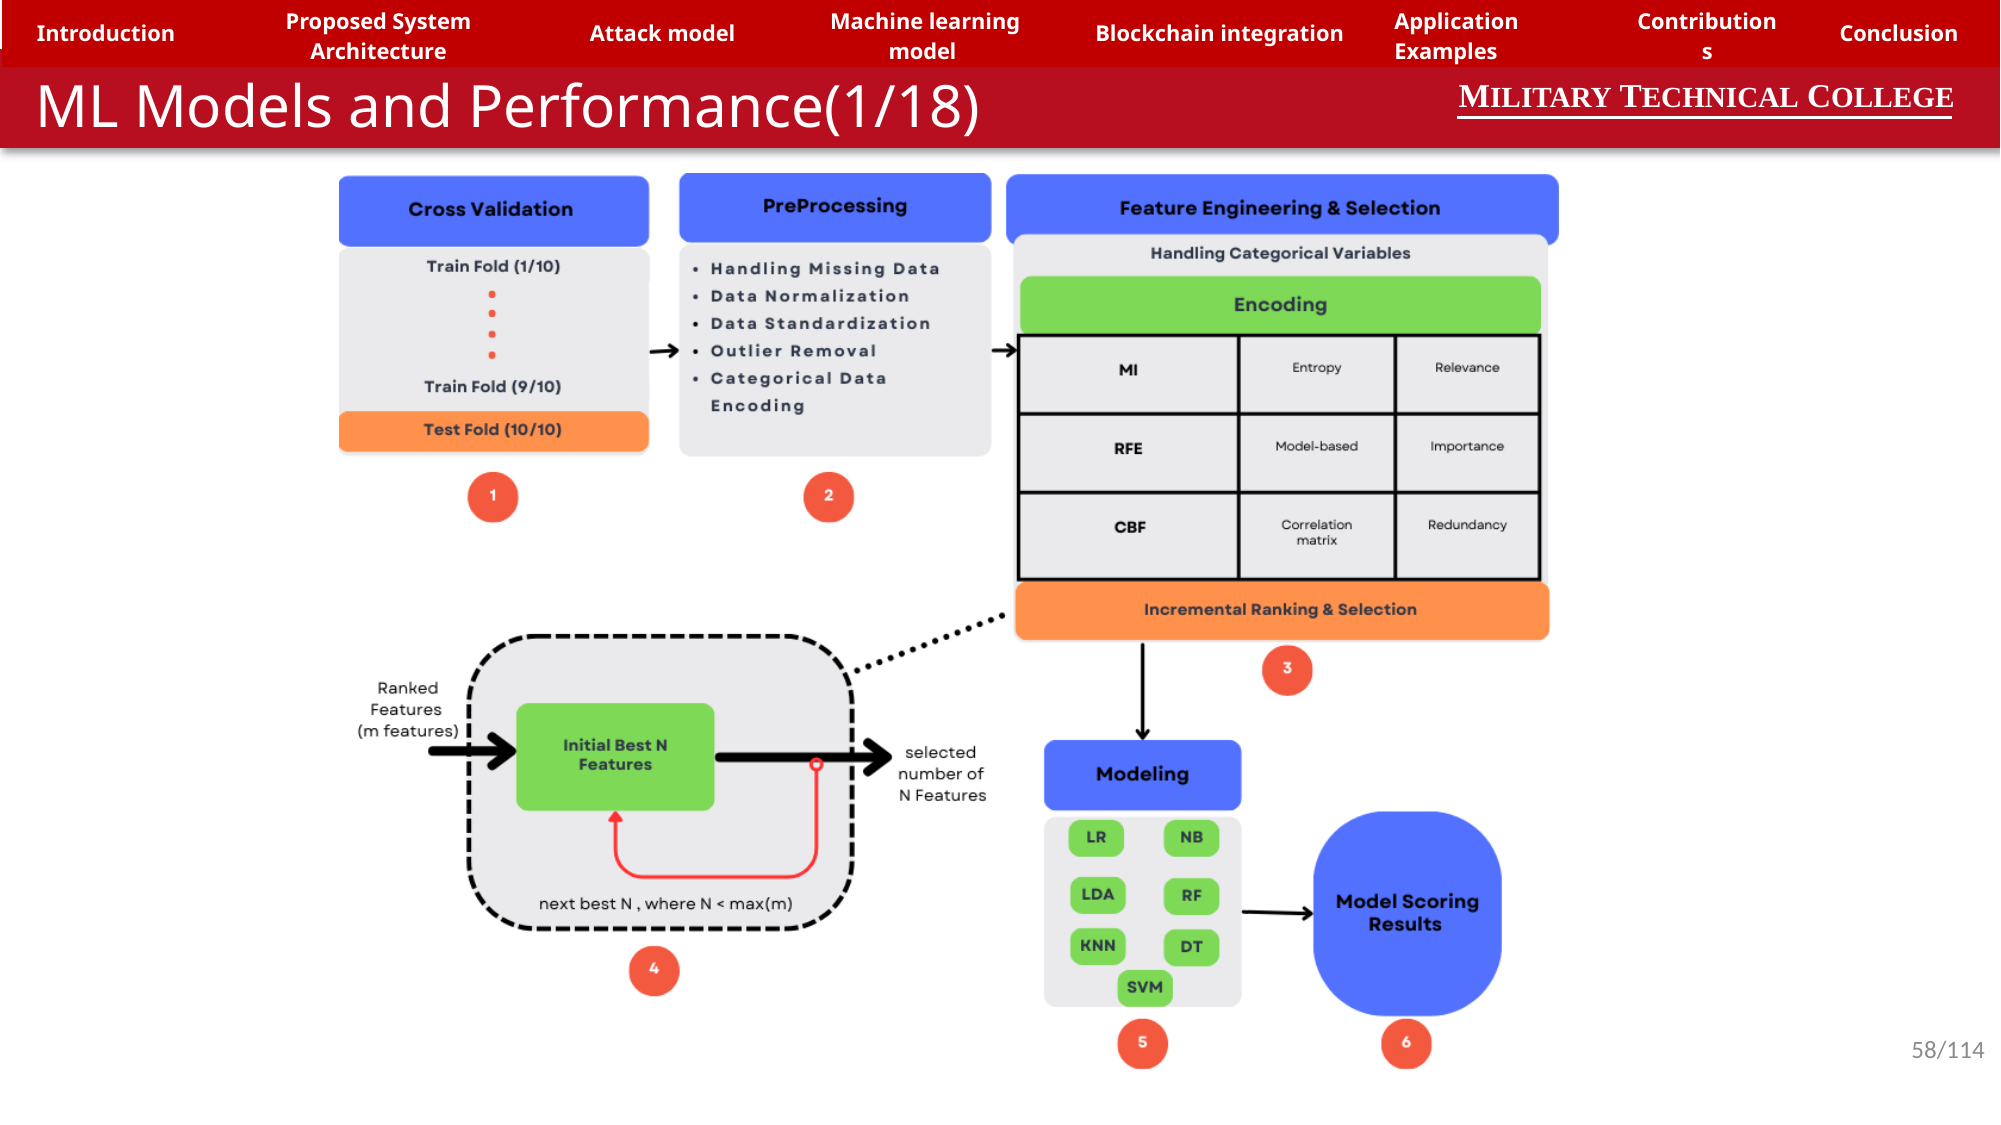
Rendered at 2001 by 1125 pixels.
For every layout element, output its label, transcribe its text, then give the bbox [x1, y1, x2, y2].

table_header Machine learning model [785, 0, 1066, 49]
picture [339, 173, 1559, 1088]
table_header Blockchain integration [1066, 0, 1379, 49]
table_header Application Examples [1379, 0, 1618, 49]
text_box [1443, 66, 2000, 123]
table_header Contributions [1618, 0, 1797, 49]
table_header Attack model [546, 0, 785, 49]
table_header Proposed System Architecture [211, 0, 546, 49]
table_header Conclusion [1797, 0, 2000, 49]
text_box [0, 49, 2000, 148]
table_header Introduction [2, 0, 211, 49]
